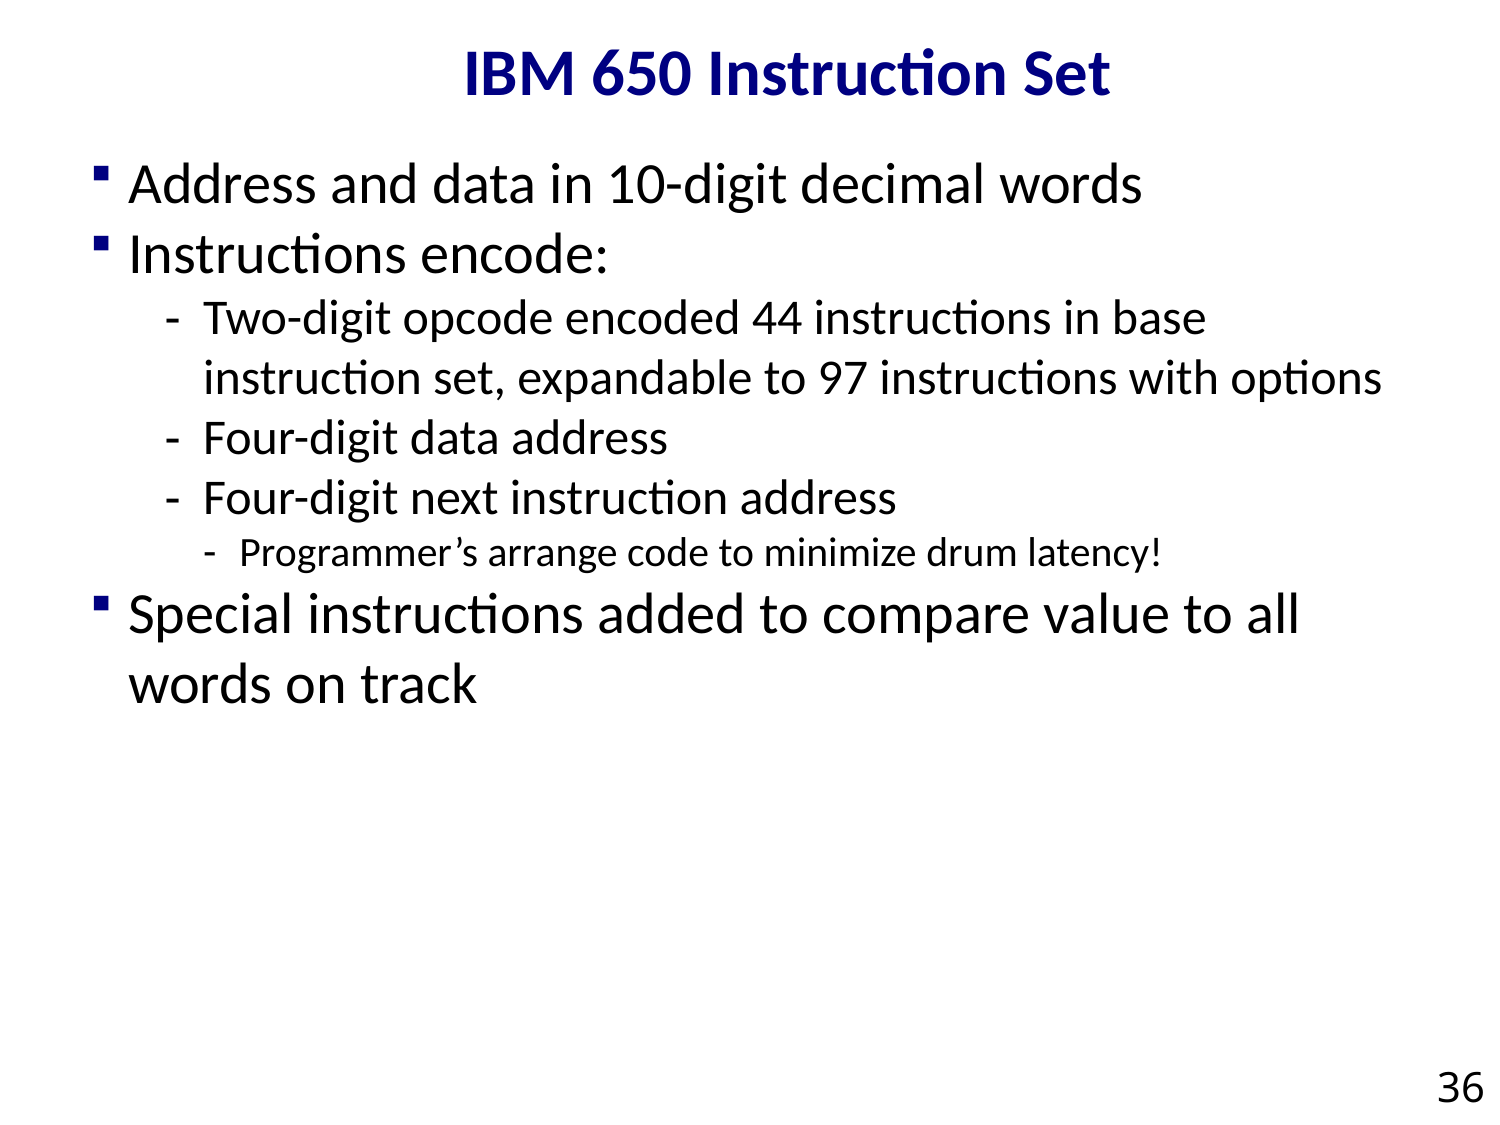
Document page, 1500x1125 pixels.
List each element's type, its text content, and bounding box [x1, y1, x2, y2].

list Address and data in 10-digit decimal words Instructions encode: Two-digit opcode encoded 44 instructions in base instruction set, expandable to 97 instructions with options Four-digit data address Four-digit next instruction address Programmer’s arrange code to minimize drum latency! Special instructions added to compare value to all words on track [74, 137, 1425, 1051]
slide_number 36 [1362, 1085, 1500, 1125]
title IBM 650 Instruction Set [199, 12, 1376, 126]
